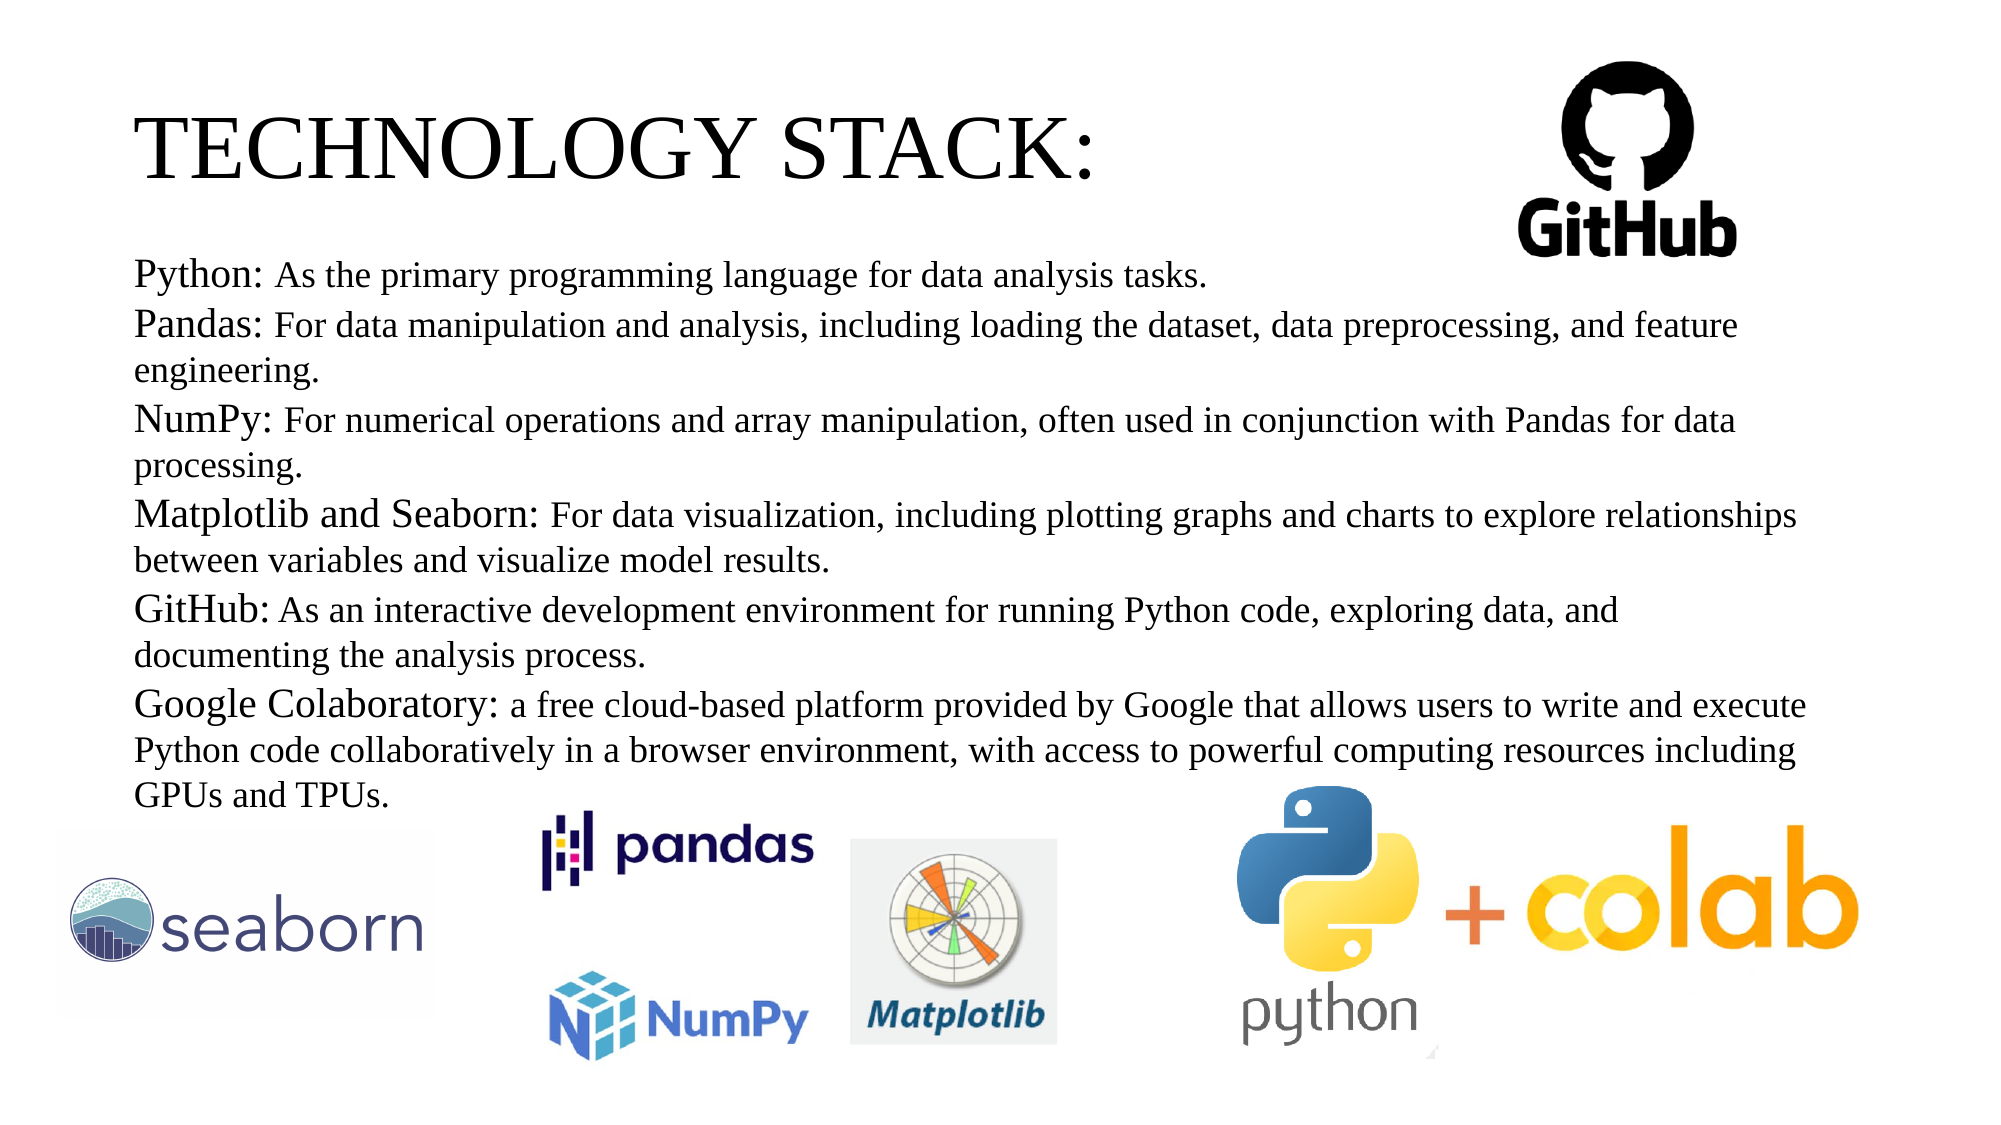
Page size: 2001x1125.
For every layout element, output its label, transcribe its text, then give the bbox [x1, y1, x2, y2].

picture [56, 828, 438, 1019]
text_box TECHNOLOGY STACK: [118, 79, 1281, 205]
picture [521, 790, 1088, 1109]
text_box Python: As the primary programming language for data analysis tasks. Pandas: For data manipulation and analysis, including loading the dataset, data preprocessing, and feature engineering. NumPy: For numerical operations and array manipulation, often used in conjunction with Pandas for data processing. Matplotlib and Seaborn: For data visualization, including plotting graphs and charts to explore relationships between variables and visualize model results. GitHub: As an interactive development environment for running Python code, exploring data, and documenting the analysis process. Google Colaboratory: a free cloud-based platform provided by Google that allows users to write and execute Python code collaboratively in a browser environment, with access to powerful computing resources including GPUs and TPUs. [118, 237, 1826, 823]
picture [1223, 772, 1866, 1059]
picture [1388, 8, 1866, 309]
